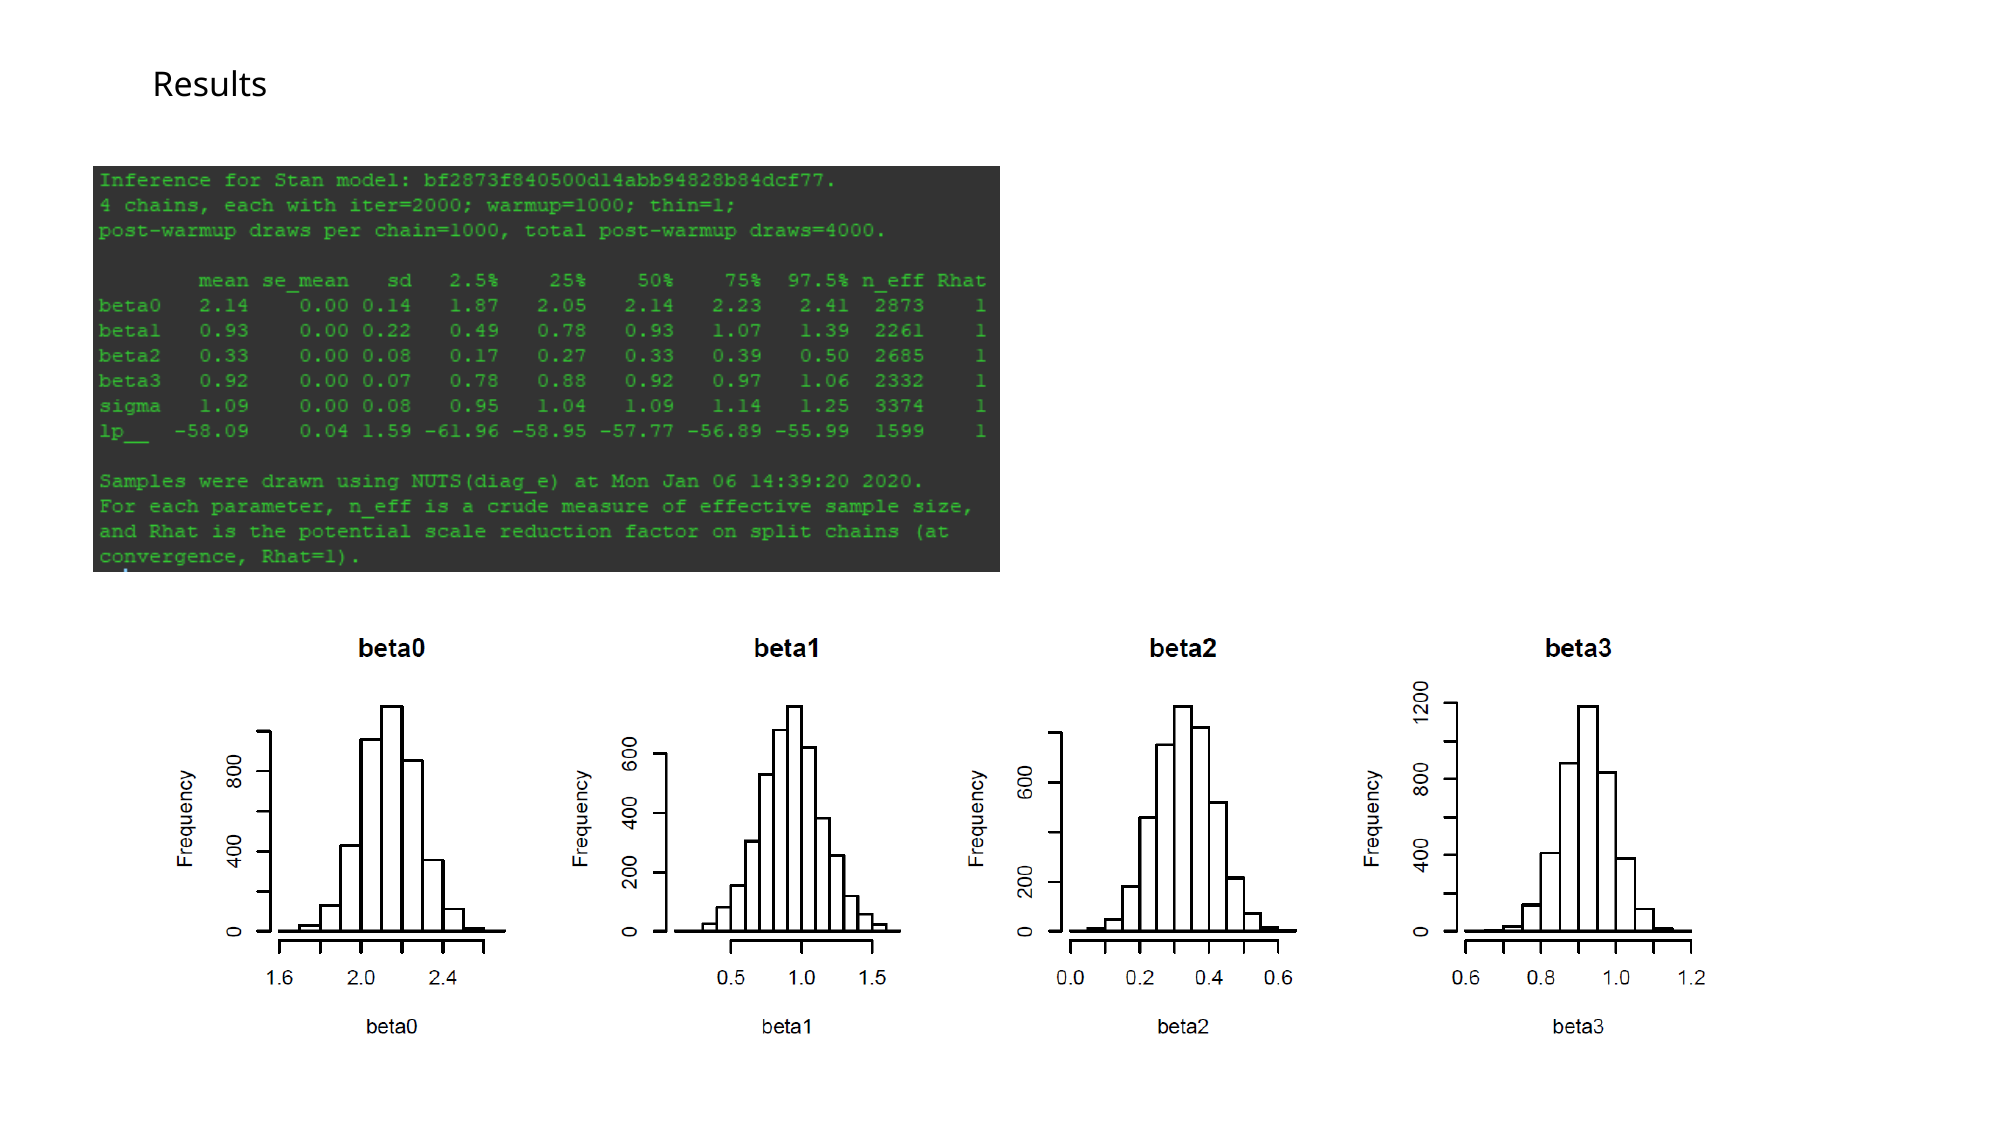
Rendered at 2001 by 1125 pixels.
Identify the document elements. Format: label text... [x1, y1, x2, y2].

title Results [137, 59, 1863, 112]
picture [93, 166, 1000, 572]
picture [173, 626, 1718, 1047]
